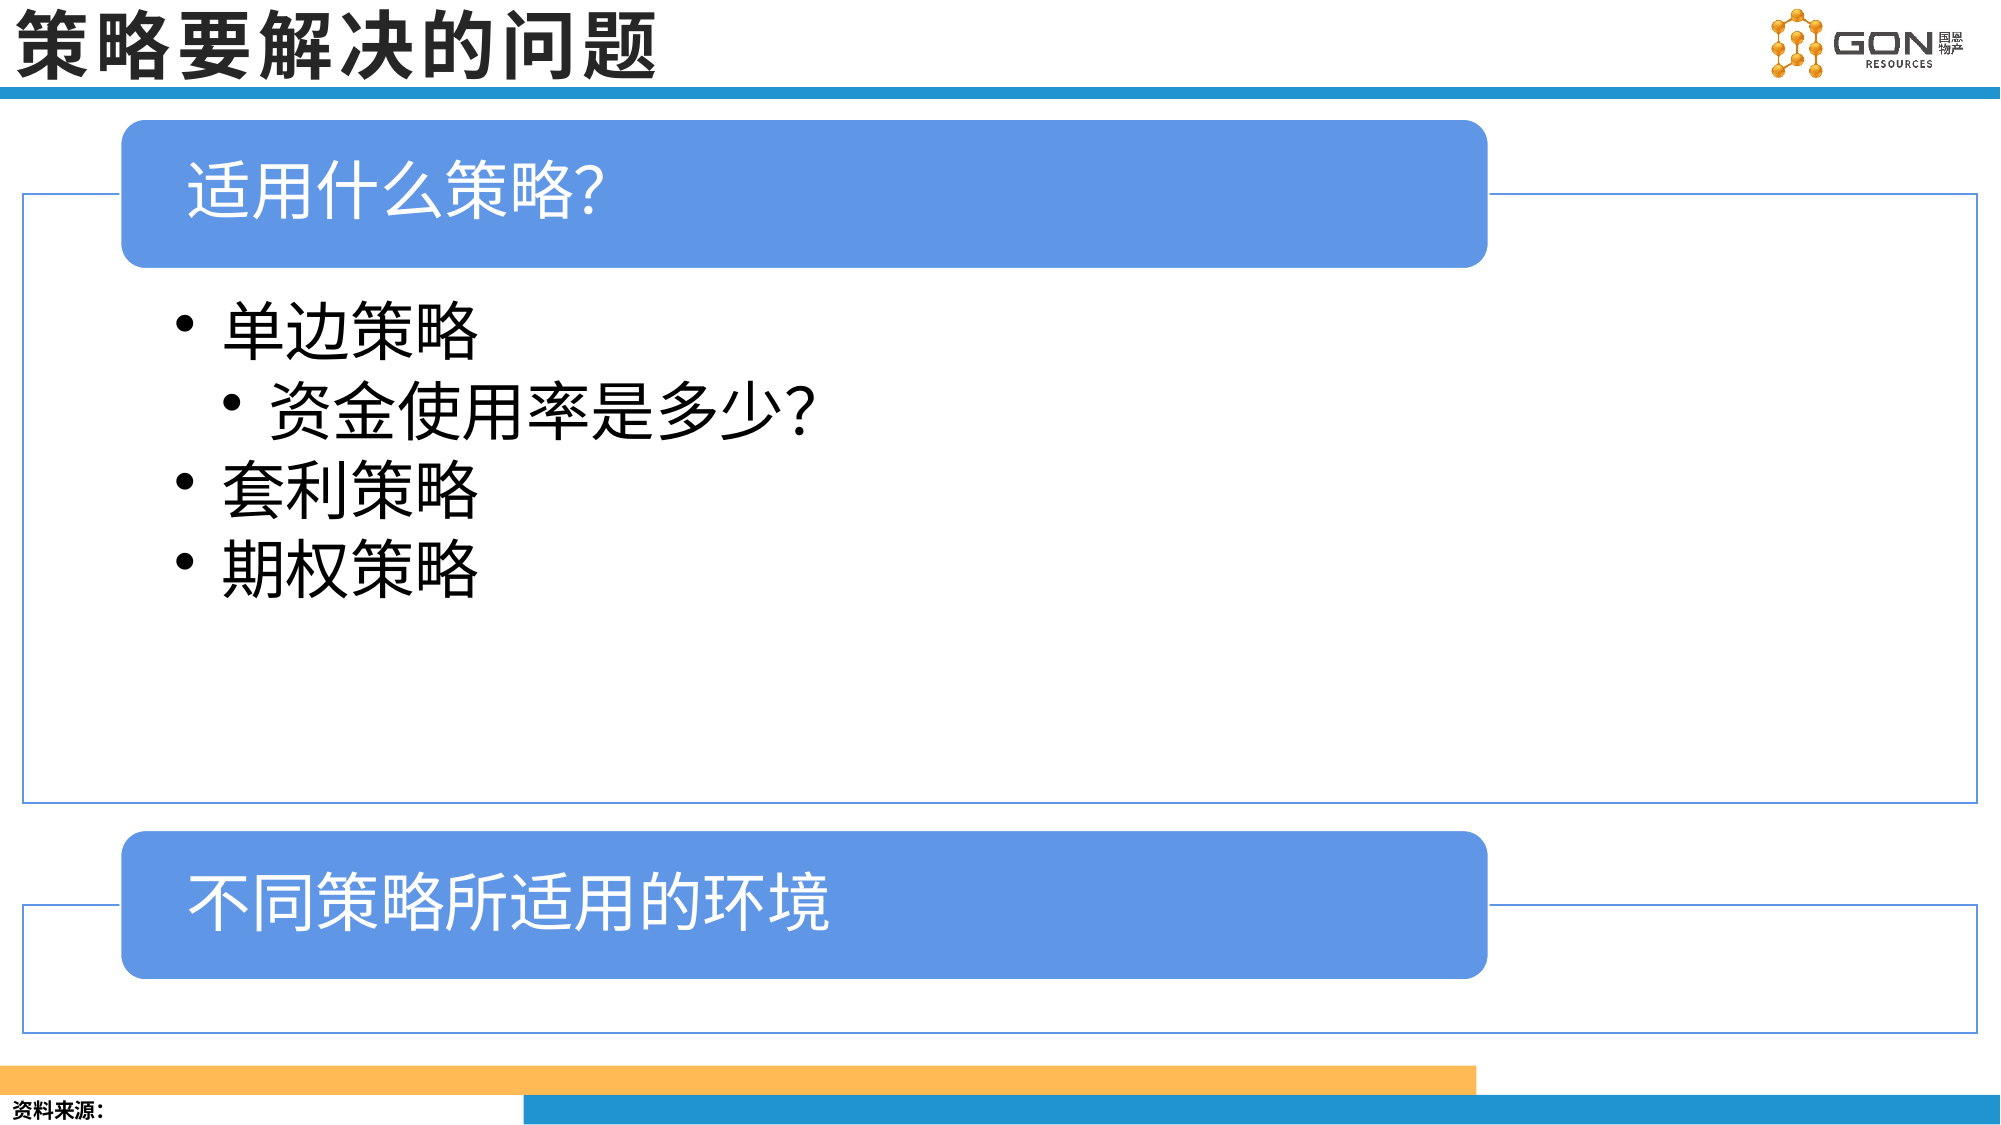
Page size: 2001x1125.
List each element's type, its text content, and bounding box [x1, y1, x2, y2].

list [22, 116, 1978, 1036]
title 策略要解决的问题 [0, 0, 1717, 88]
picture [1759, 1, 1972, 86]
